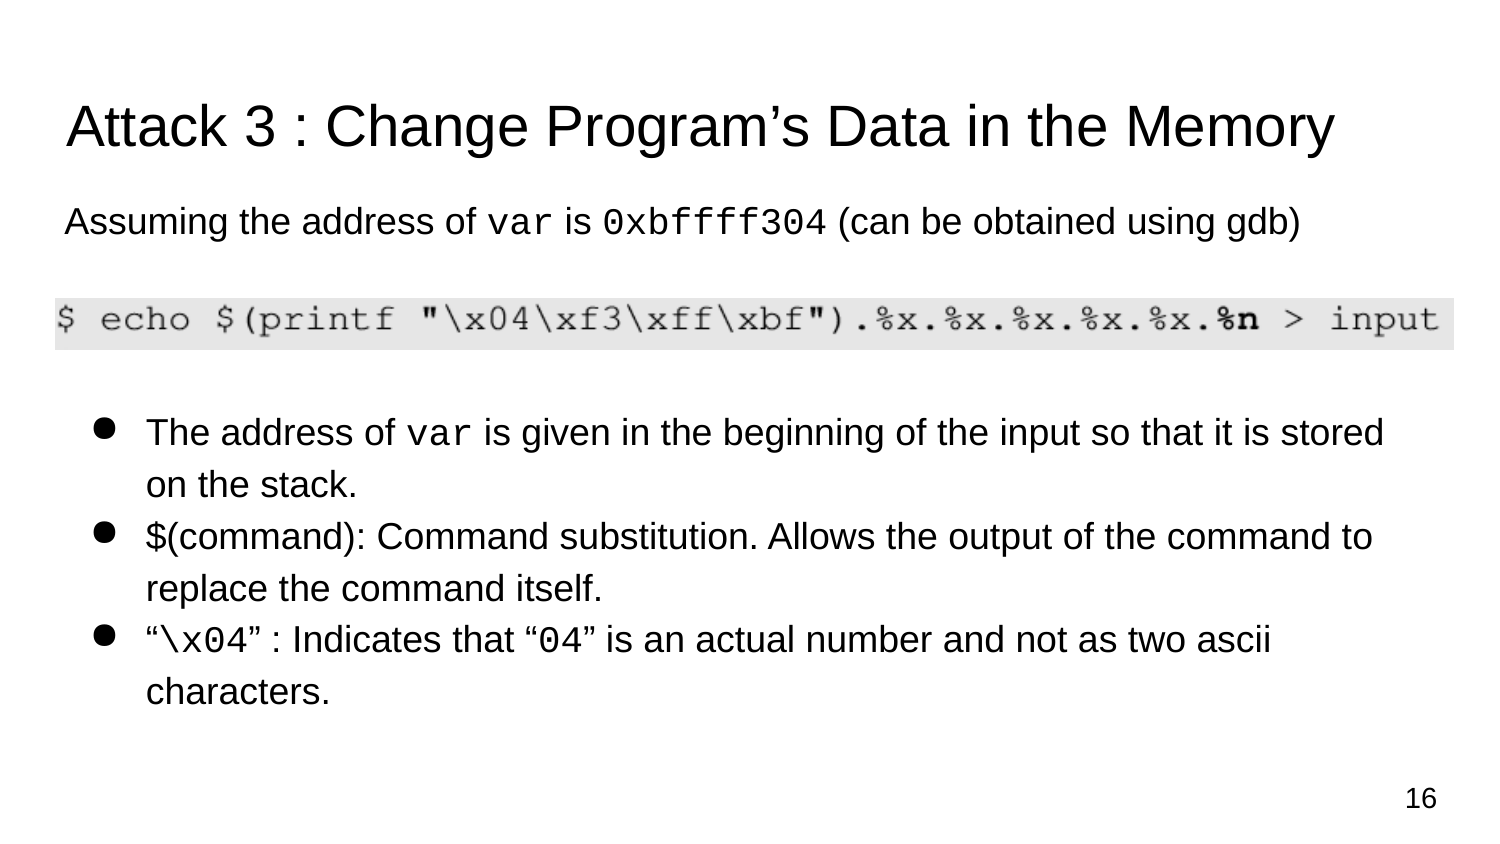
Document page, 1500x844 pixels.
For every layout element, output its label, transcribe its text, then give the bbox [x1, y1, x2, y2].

title Attack 3 : Change Program’s Data in the Memory [51, 72, 1449, 167]
list The address of var is given in the beginning of the input so that it is stored on the stack. $(command): Command substitution. Allows the output of the command to replace the command itself. “\x04” : Indicates that “04” is an actual number and not as two ascii characters. [55, 386, 1441, 774]
picture [55, 298, 1454, 350]
slide_number 16 [1389, 764, 1480, 830]
text_box Assuming the address of var is 0xbffff304 (can be obtained using gdb) [49, 181, 1447, 255]
